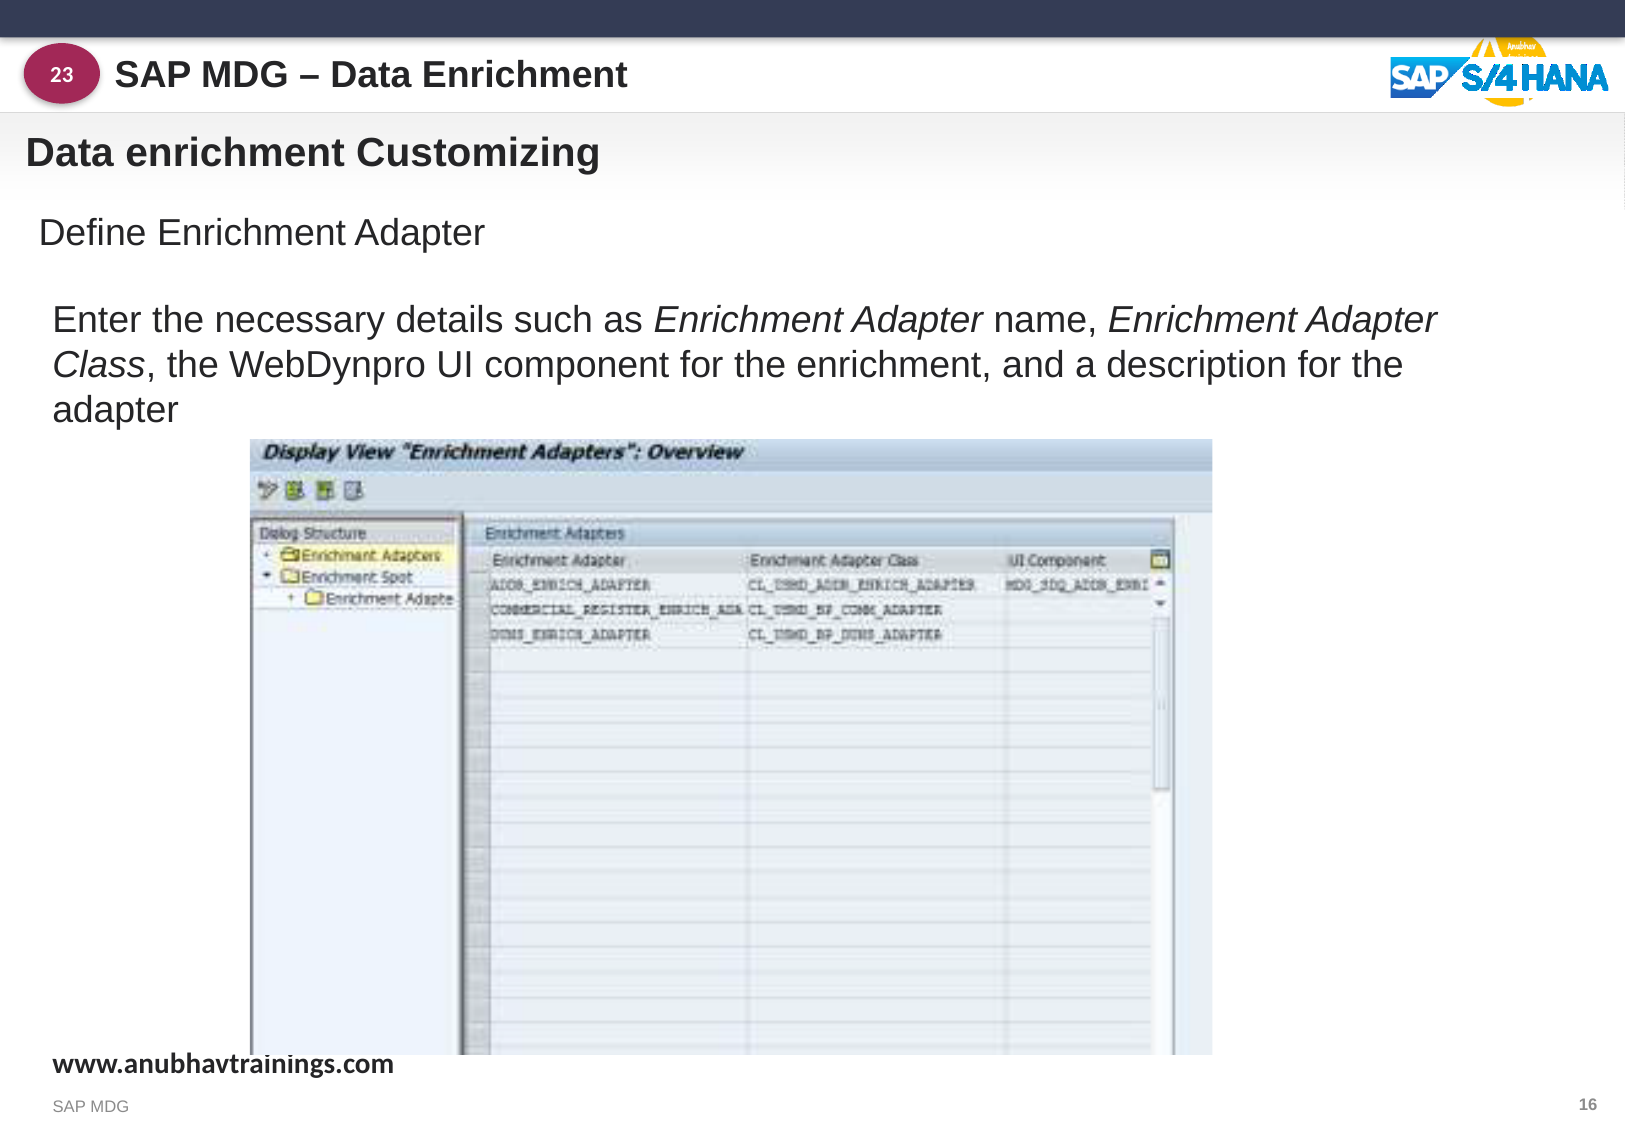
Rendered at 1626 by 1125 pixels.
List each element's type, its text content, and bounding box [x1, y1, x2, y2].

text_box SAP MDG – Data Enrichment [99, 42, 1438, 103]
text_box 23 [23, 42, 101, 105]
title Data enrichment Customizing [23, 124, 1588, 314]
picture [0, 113, 1625, 210]
picture [1438, 38, 1609, 112]
text_box [0, 0, 1625, 38]
text_box Define Enrichment Adapter [23, 200, 845, 261]
picture [249, 438, 1213, 1056]
text_box Enter the necessary details such as Enrichment Adapter name, Enrichment Adapter Class, the WebDynpro UI component for the enrichment, and a description for the adapter [37, 287, 1513, 438]
